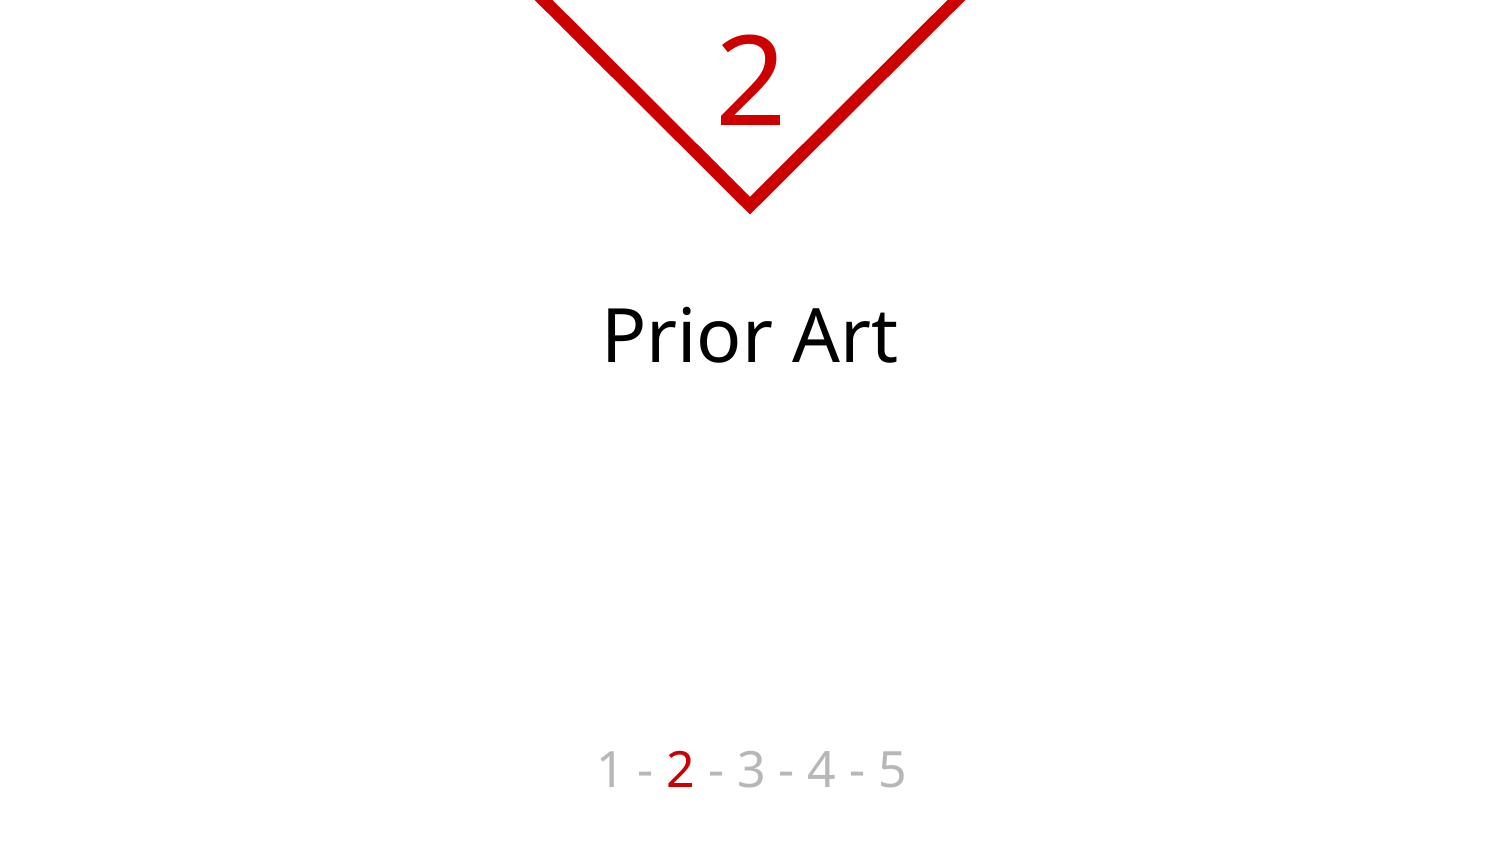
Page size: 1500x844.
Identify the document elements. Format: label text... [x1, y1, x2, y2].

title Prior Art [349, 272, 1151, 463]
title 1 - 2 - 3 - 4 - 5 [350, 722, 1153, 844]
text_box 2 [555, 0, 949, 149]
